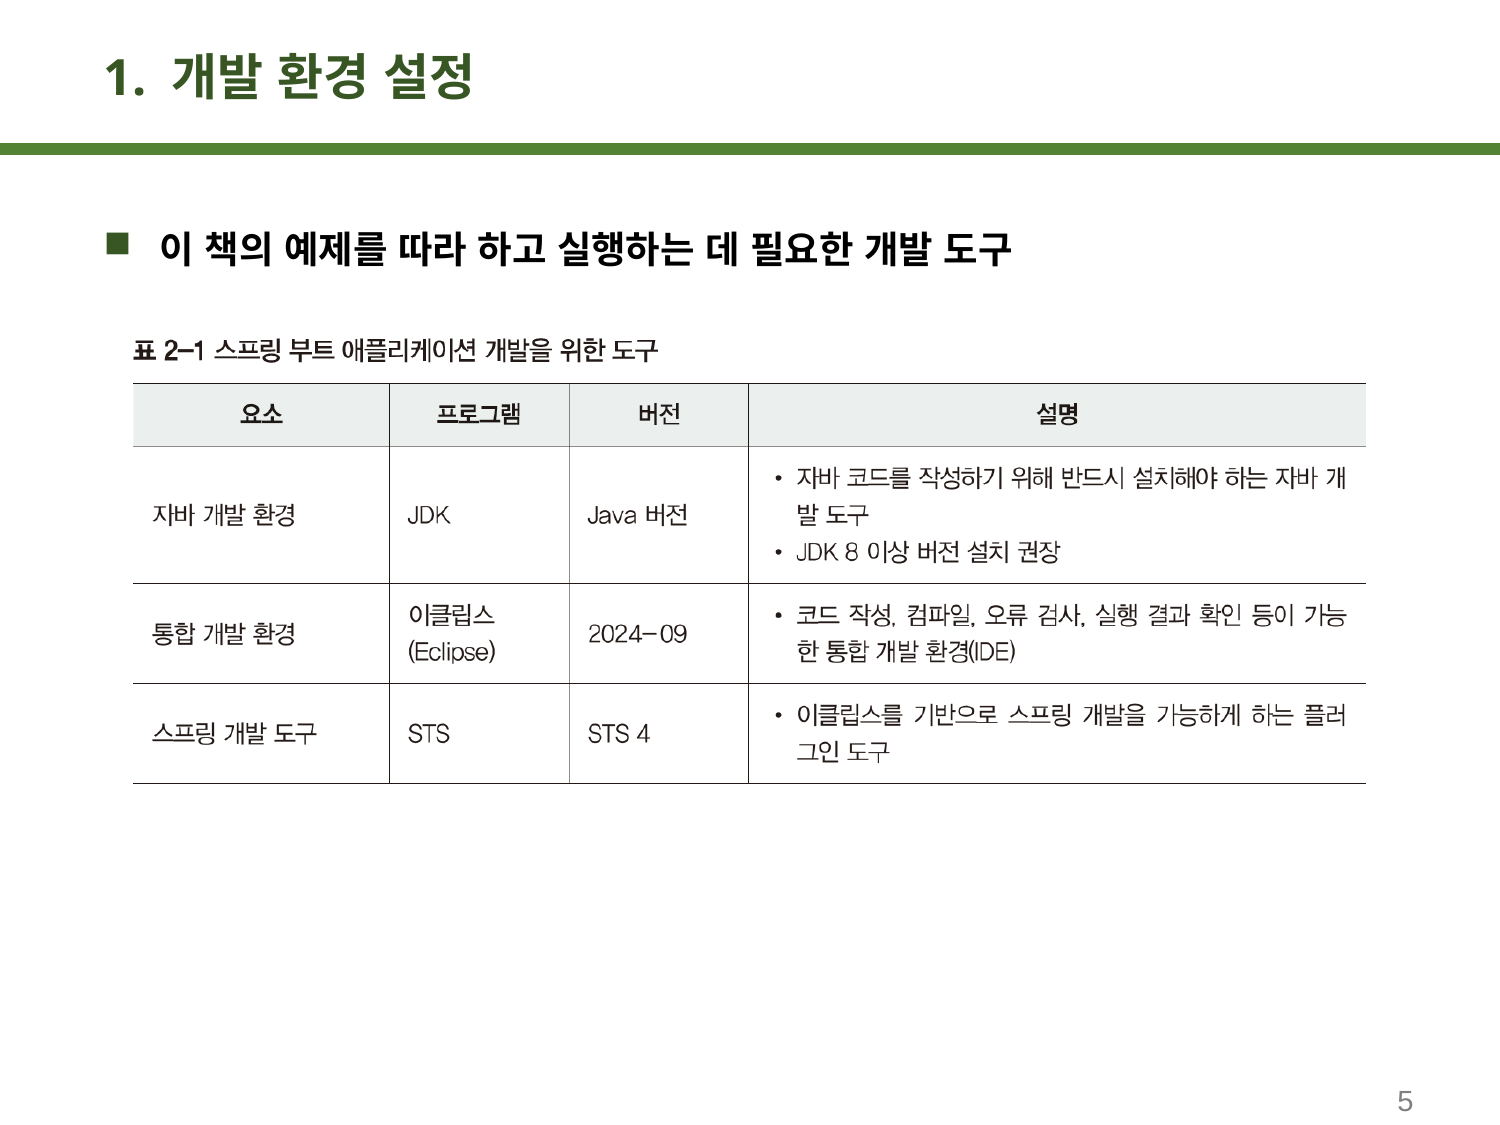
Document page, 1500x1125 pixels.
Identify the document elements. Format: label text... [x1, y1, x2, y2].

list 이 책의 예제를 따라 하고 실행하는 데 필요한 개발 도구 [88, 196, 1436, 1083]
title 1. 개발 환경 설정 [88, 30, 1211, 121]
picture [121, 327, 1379, 798]
